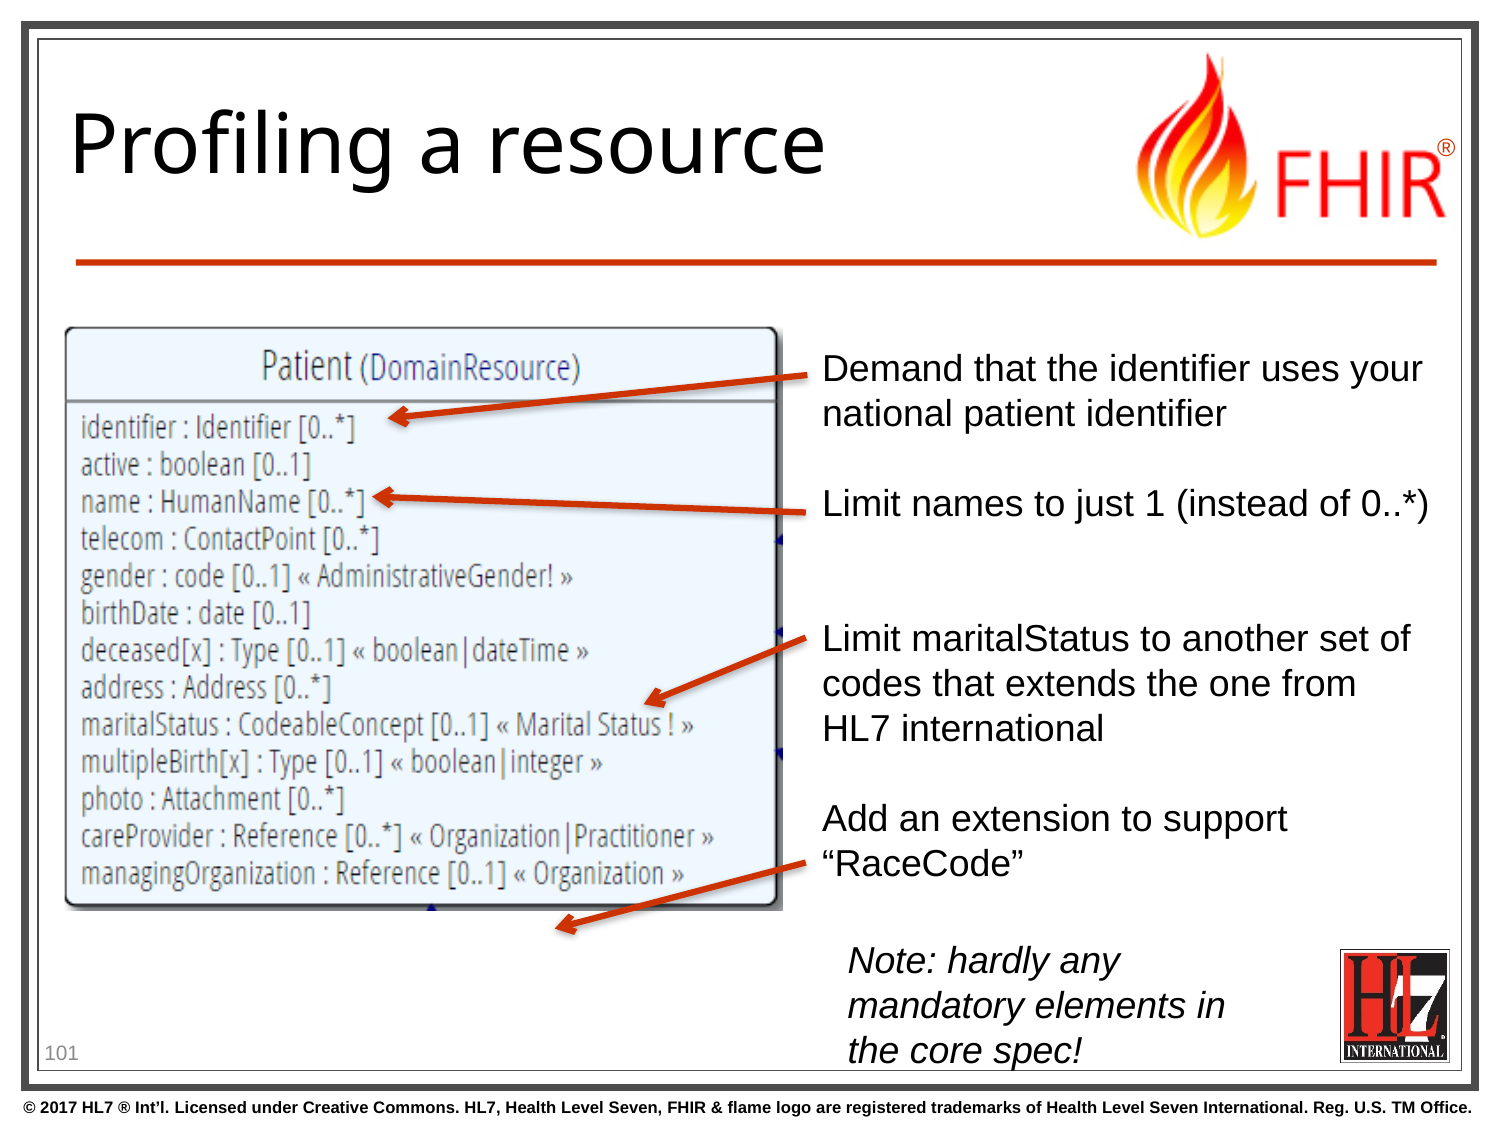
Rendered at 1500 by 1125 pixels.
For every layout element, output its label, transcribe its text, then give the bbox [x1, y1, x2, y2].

picture [1124, 42, 1458, 249]
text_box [387, 374, 808, 419]
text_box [554, 862, 807, 929]
picture [1340, 949, 1450, 1063]
slide_number 101 [29, 1034, 148, 1071]
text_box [643, 637, 807, 705]
title Profiling a resource [53, 54, 1128, 244]
text_box Note: hardly any mandatory elements in the core spec! [832, 928, 1258, 1079]
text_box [371, 496, 807, 513]
picture [60, 322, 783, 911]
text_box Demand that the identifier uses your national patient identifier Limit names to just 1 (instead of 0..*) Limit maritalStatus to another set of codes that extends the one from HL7 international Add an extension to support “RaceCode” [807, 336, 1450, 892]
